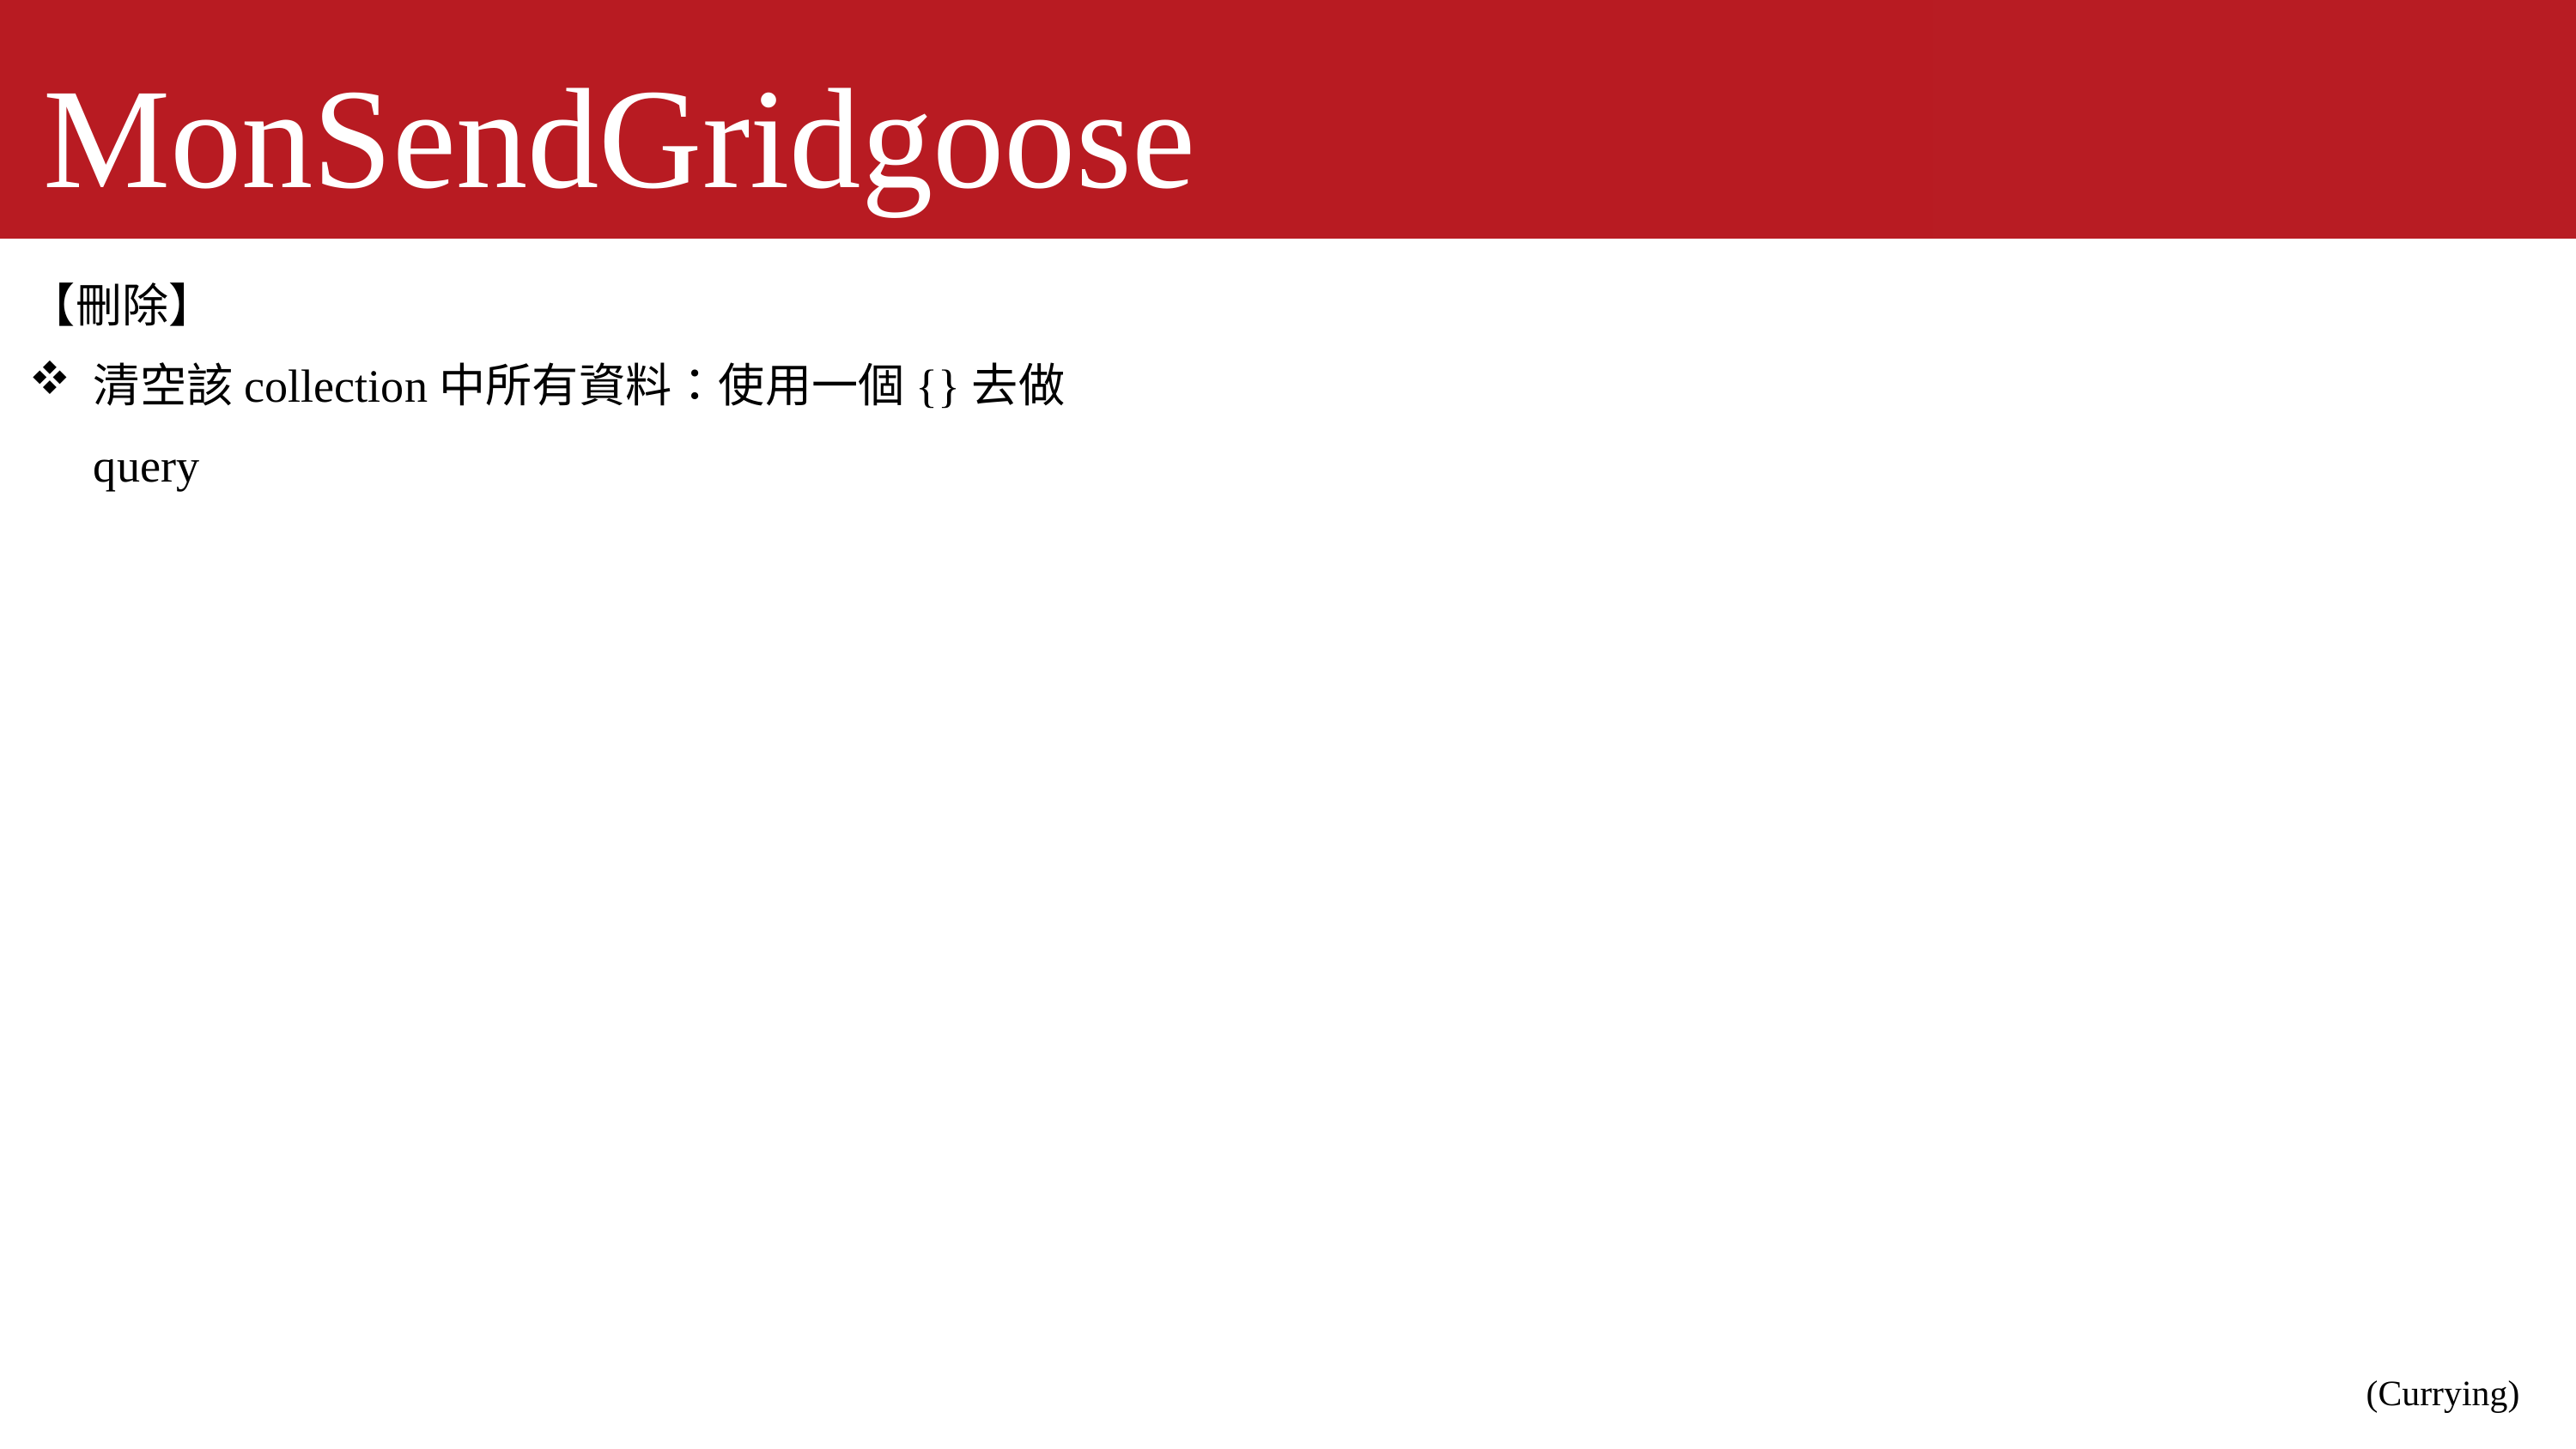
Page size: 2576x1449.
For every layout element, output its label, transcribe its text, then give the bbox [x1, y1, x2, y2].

text_box (Currying) [2353, 1363, 2534, 1420]
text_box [0, 0, 2576, 239]
text_box 【刪除】 清空該collection中所有資料：使用一個{}去做query [28, 251, 1159, 492]
